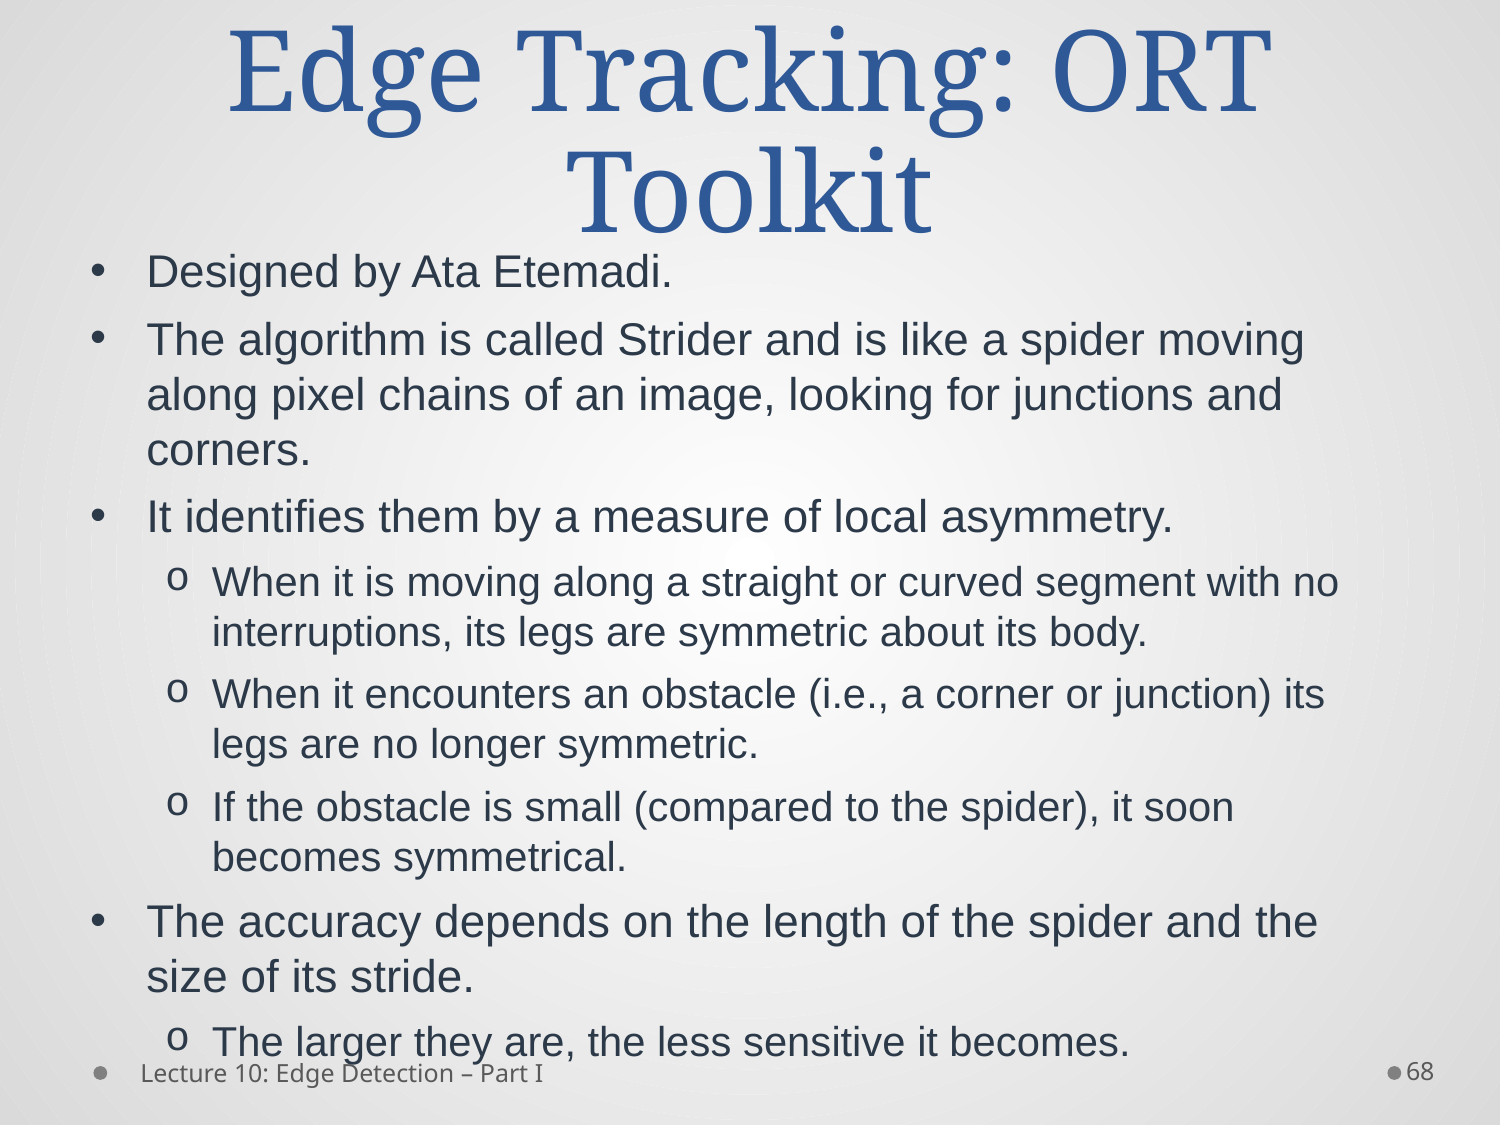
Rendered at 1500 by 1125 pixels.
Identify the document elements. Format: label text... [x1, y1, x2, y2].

list Designed by Ata Etemadi. The algorithm is called Strider and is like a spider moving along pixel chains of an image, looking for junctions and corners. It identifies them by a measure of local asymmetry. When it is moving along a straight or curved segment with no interruptions, its legs are symmetric about its body. When it encounters an obstacle (i.e., a corner or junction) its legs are no longer symmetric. If the obstacle is small (compared to the spider), it soon becomes symmetrical. The accuracy depends on the length of the spider and the size of its stride. The larger they are, the less sensitive it becomes. [74, 234, 1426, 978]
slide_number 68 [1401, 1042, 1494, 1103]
title Edge Tracking: ORT Toolkit [75, 0, 1425, 234]
